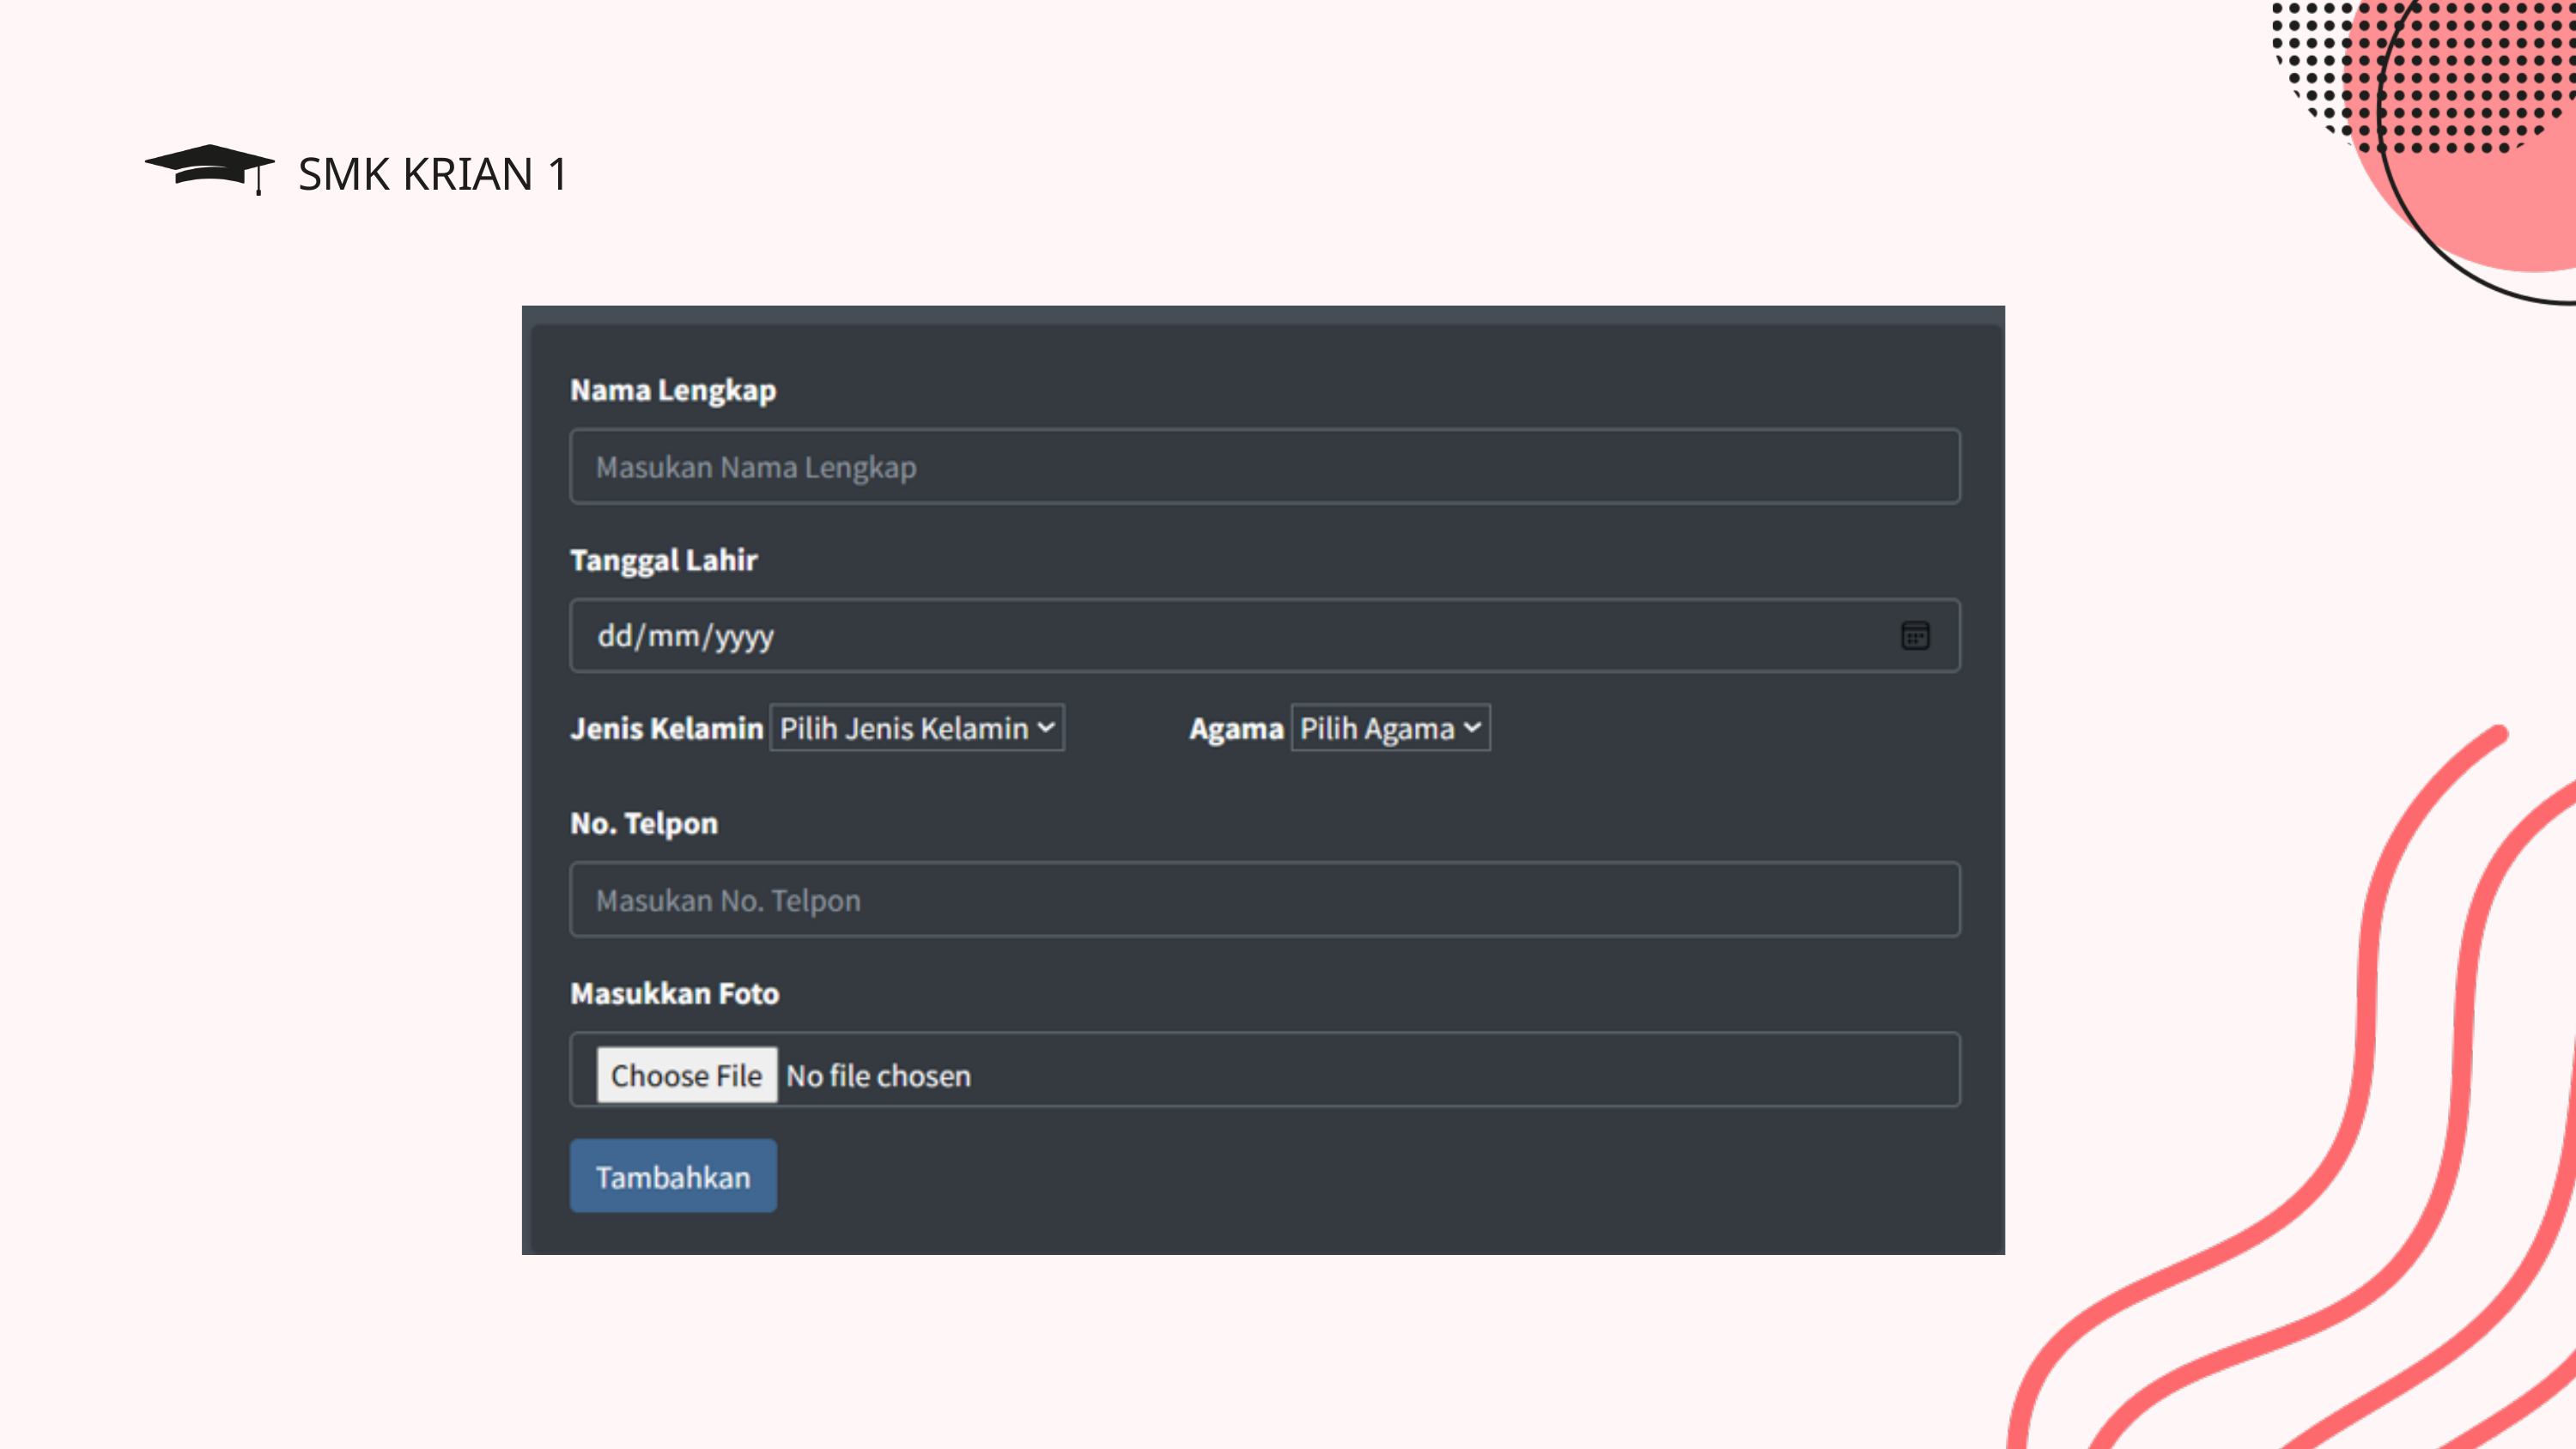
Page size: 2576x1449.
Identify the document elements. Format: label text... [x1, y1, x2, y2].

text_box [521, 306, 2006, 1255]
text_box [144, 144, 276, 197]
text_box SMK KRIAN 1 [298, 136, 954, 200]
text_box [2272, 0, 2576, 306]
text_box [2005, 724, 2576, 1449]
